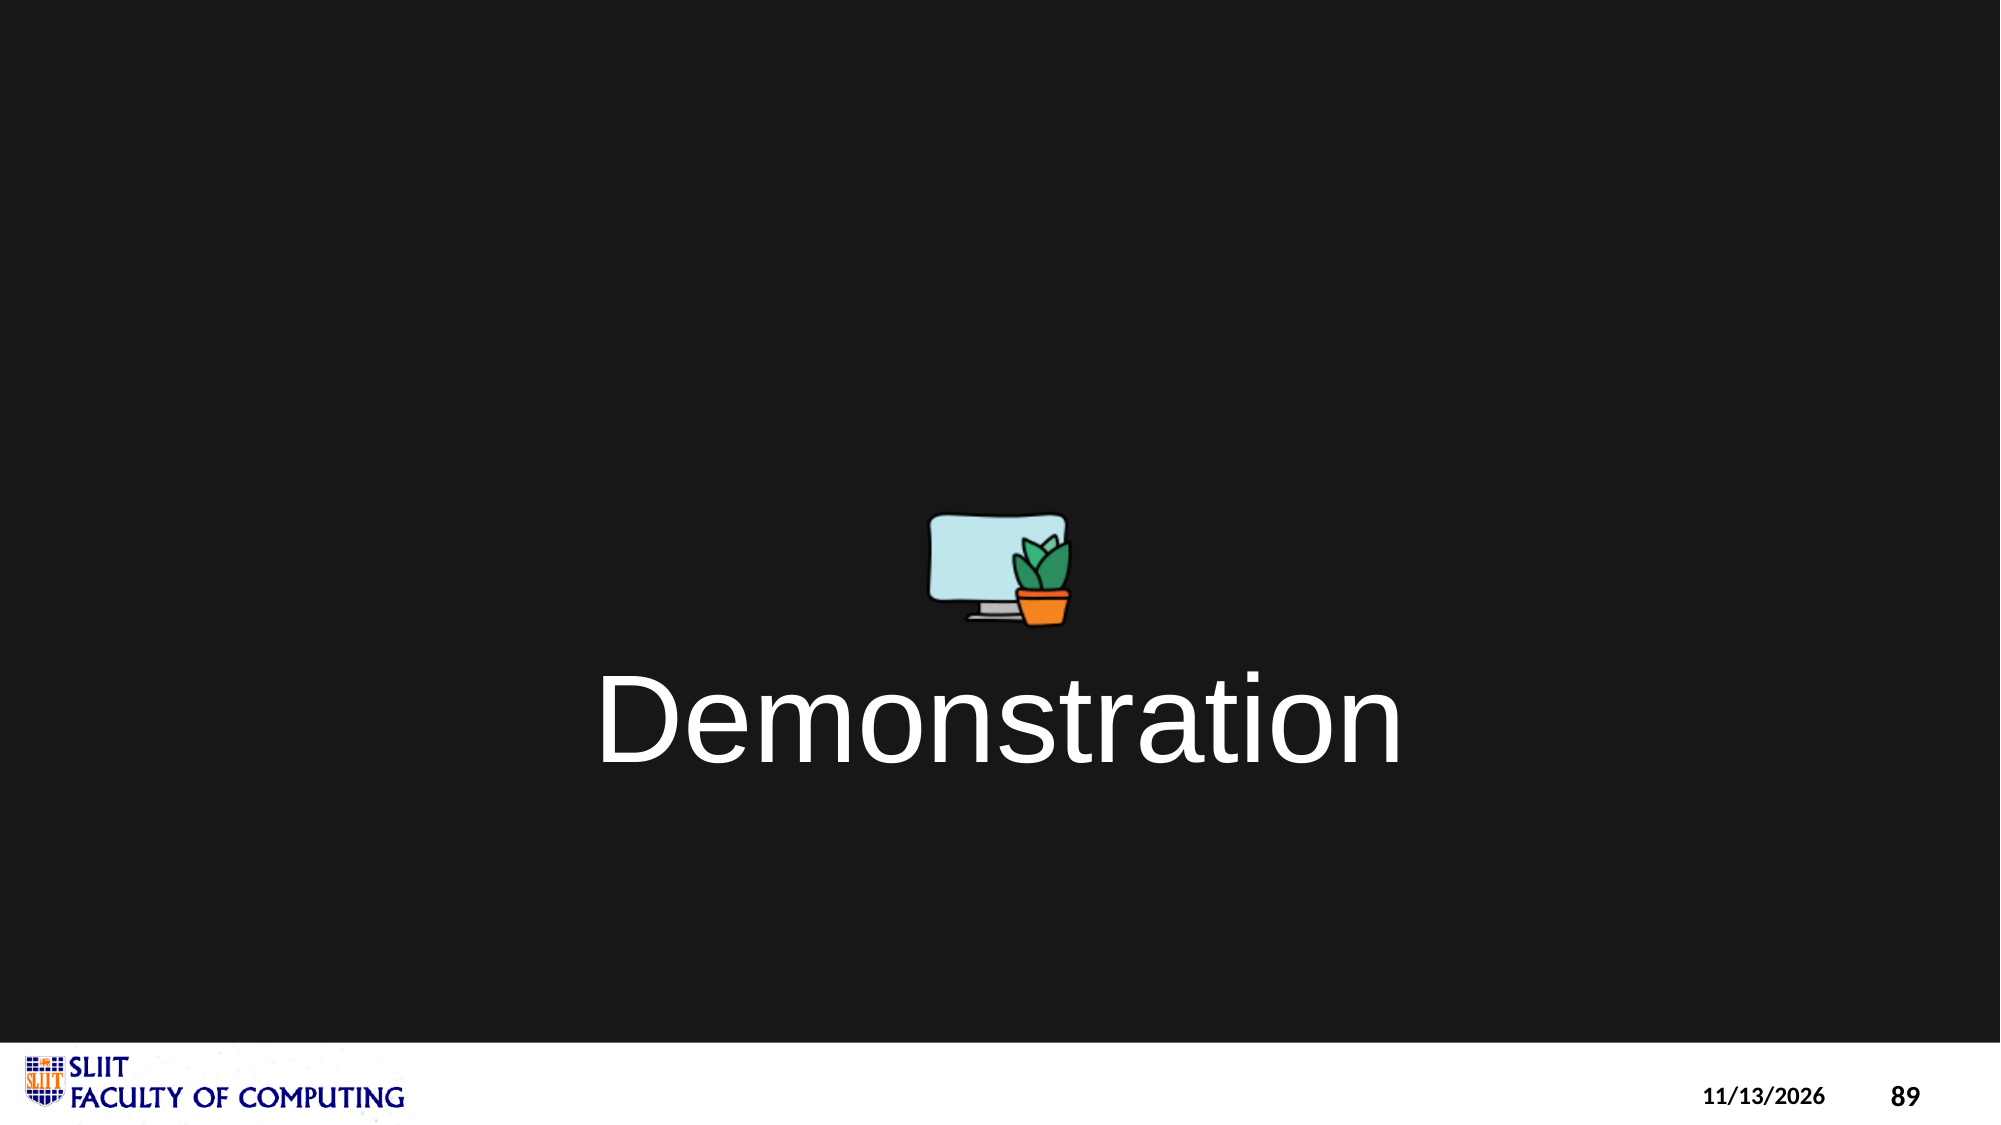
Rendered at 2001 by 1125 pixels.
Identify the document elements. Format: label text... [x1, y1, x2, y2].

text_box Demonstration [131, 624, 1869, 798]
picture [0, 1045, 413, 1125]
picture [924, 487, 1075, 638]
